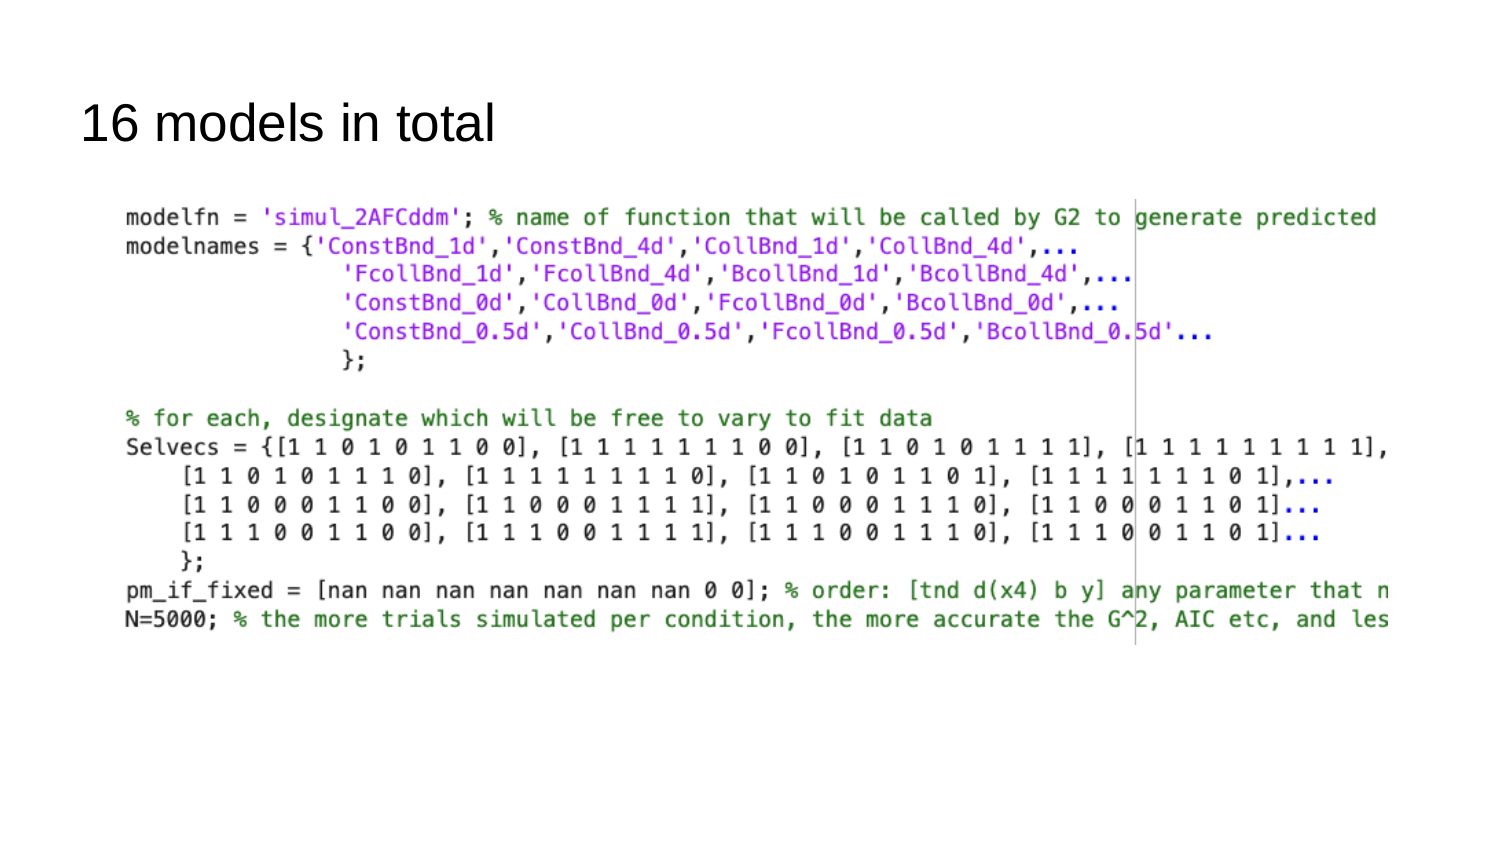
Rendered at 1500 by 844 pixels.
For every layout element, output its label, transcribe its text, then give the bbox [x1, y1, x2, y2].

title 16 models in total [51, 72, 1449, 167]
picture [112, 198, 1388, 645]
